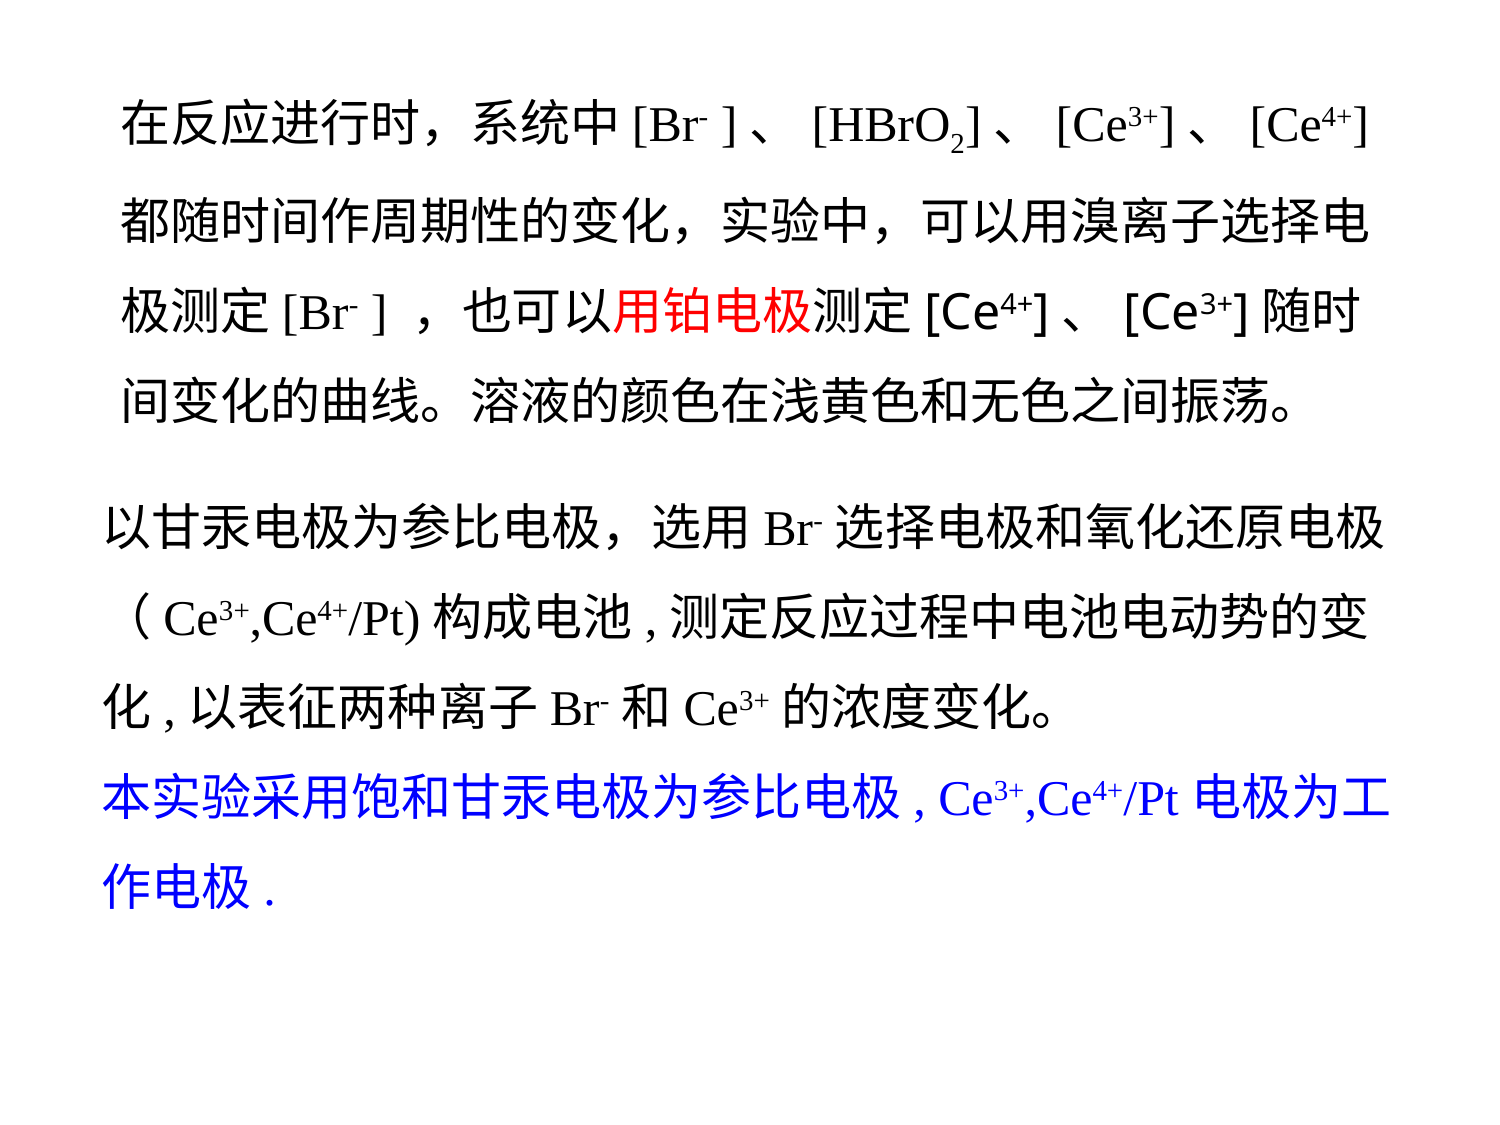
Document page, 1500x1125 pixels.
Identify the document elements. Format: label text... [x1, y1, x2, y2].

text_box 在反应进行时，系统中[Br- ]、[HBrO2]、[Ce3+]、[Ce4+]都随时间作周期性的变化，实验中，可以用溴离子选择电极测定[Br- ] ，也可以用铂电极测定[Ce4+]、[Ce3+]随时间变化的曲线。溶液的颜色在浅黄色和无色之间振荡。 [48, 49, 1424, 437]
text_box 以甘汞电极为参比电极，选用Br-选择电极和氧化还原电极（Ce3+,Ce4+/Pt)构成电池,测定反应过程中电池电动势的变化,以表征两种离子Br-和Ce3+的浓度变化。 本实验采用饱和甘汞电极为参比电极, Ce3+,Ce4+/Pt电极为工作电极. [86, 457, 1424, 923]
